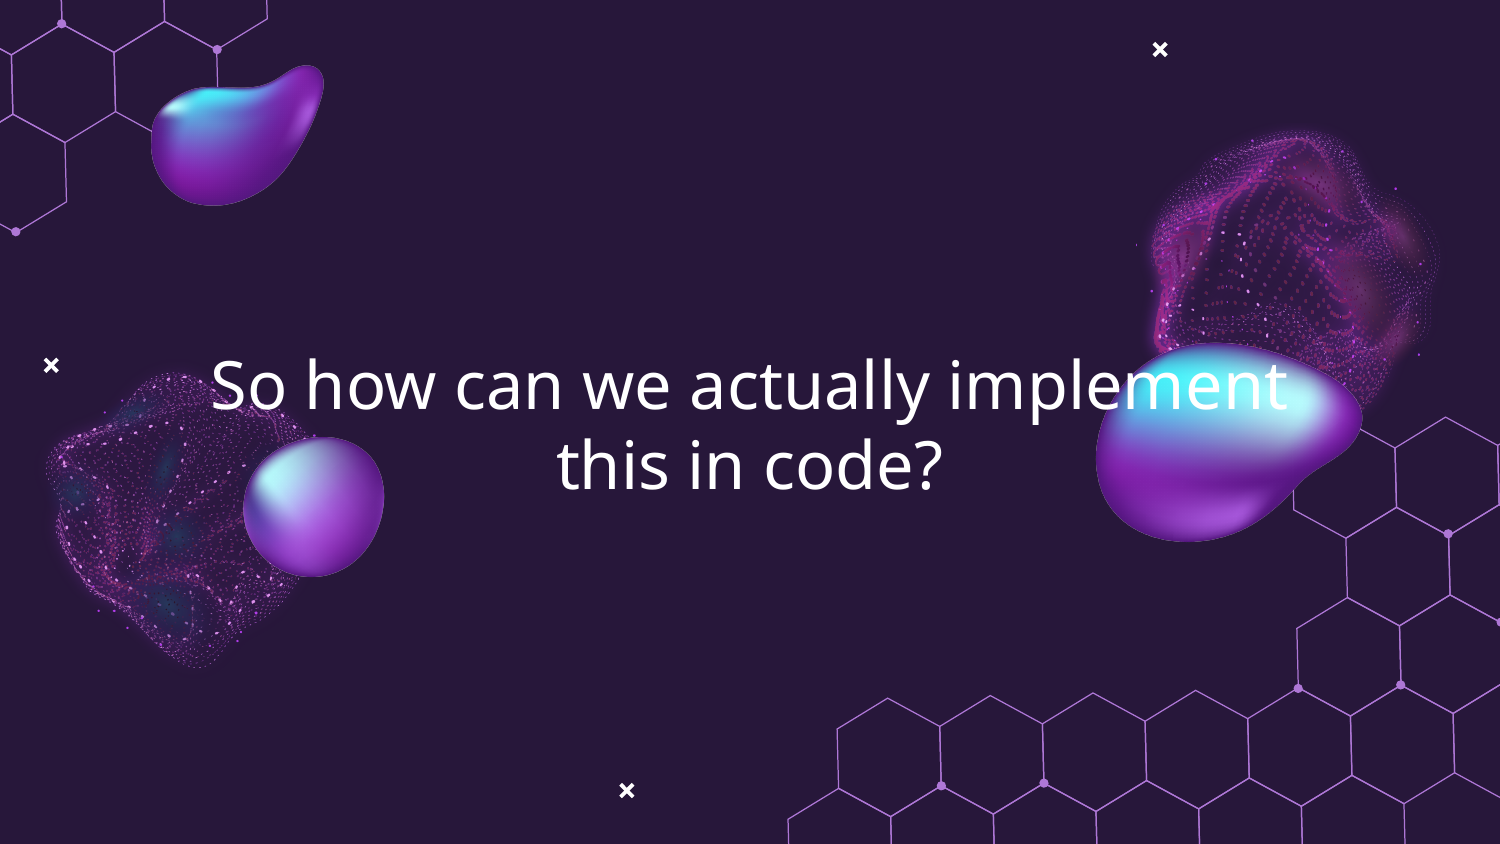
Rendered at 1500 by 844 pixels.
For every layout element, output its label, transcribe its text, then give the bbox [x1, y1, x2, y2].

picture [1065, 123, 1451, 599]
title So how can we actually implement this in code? [176, 327, 1324, 422]
picture [130, 36, 358, 229]
picture [0, 296, 414, 716]
